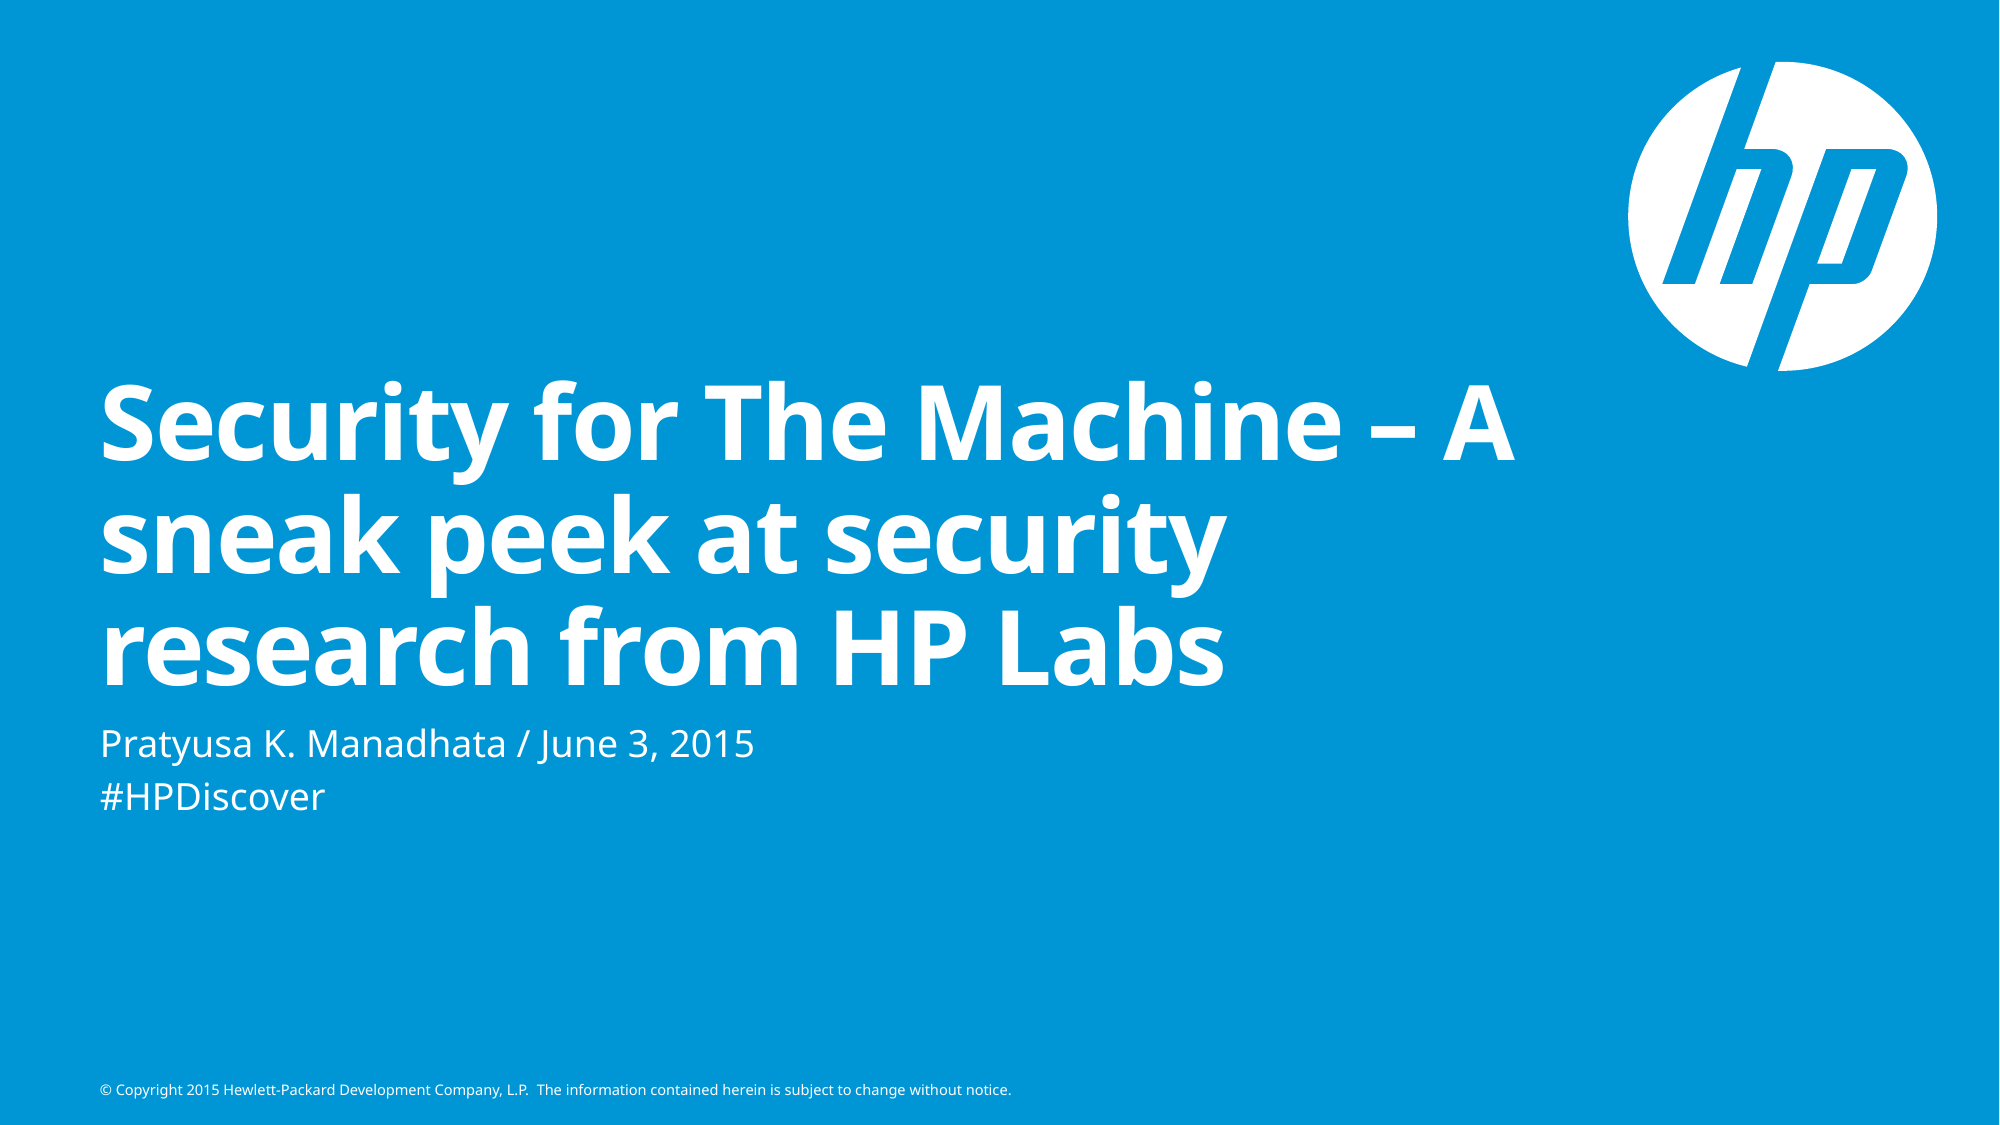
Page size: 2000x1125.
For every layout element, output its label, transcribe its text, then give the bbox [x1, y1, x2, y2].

picture [922, 386, 1000, 453]
picture [1196, 404, 1210, 453]
picture [576, 403, 630, 453]
picture [341, 403, 376, 453]
picture [386, 404, 400, 453]
picture [1447, 386, 1511, 453]
picture [274, 404, 326, 453]
picture [642, 403, 677, 453]
picture [104, 385, 152, 453]
picture [1288, 403, 1340, 453]
title Security for The Machine – A sneak peek at security research from HP Labs [99, 453, 1600, 709]
subtitle Pratyusa K. Manadhata / June 3, 2015 #HPDiscover [99, 725, 1600, 920]
picture [1195, 381, 1211, 395]
picture [160, 403, 212, 453]
picture [410, 392, 448, 453]
picture [833, 403, 885, 453]
picture [1013, 403, 1063, 453]
picture [1226, 403, 1277, 453]
picture [1372, 427, 1414, 437]
picture [770, 381, 821, 453]
picture [451, 404, 508, 453]
picture [706, 386, 761, 453]
picture [535, 381, 576, 453]
picture [385, 381, 401, 395]
picture [1130, 381, 1181, 453]
picture [1074, 403, 1118, 453]
picture [219, 403, 263, 453]
